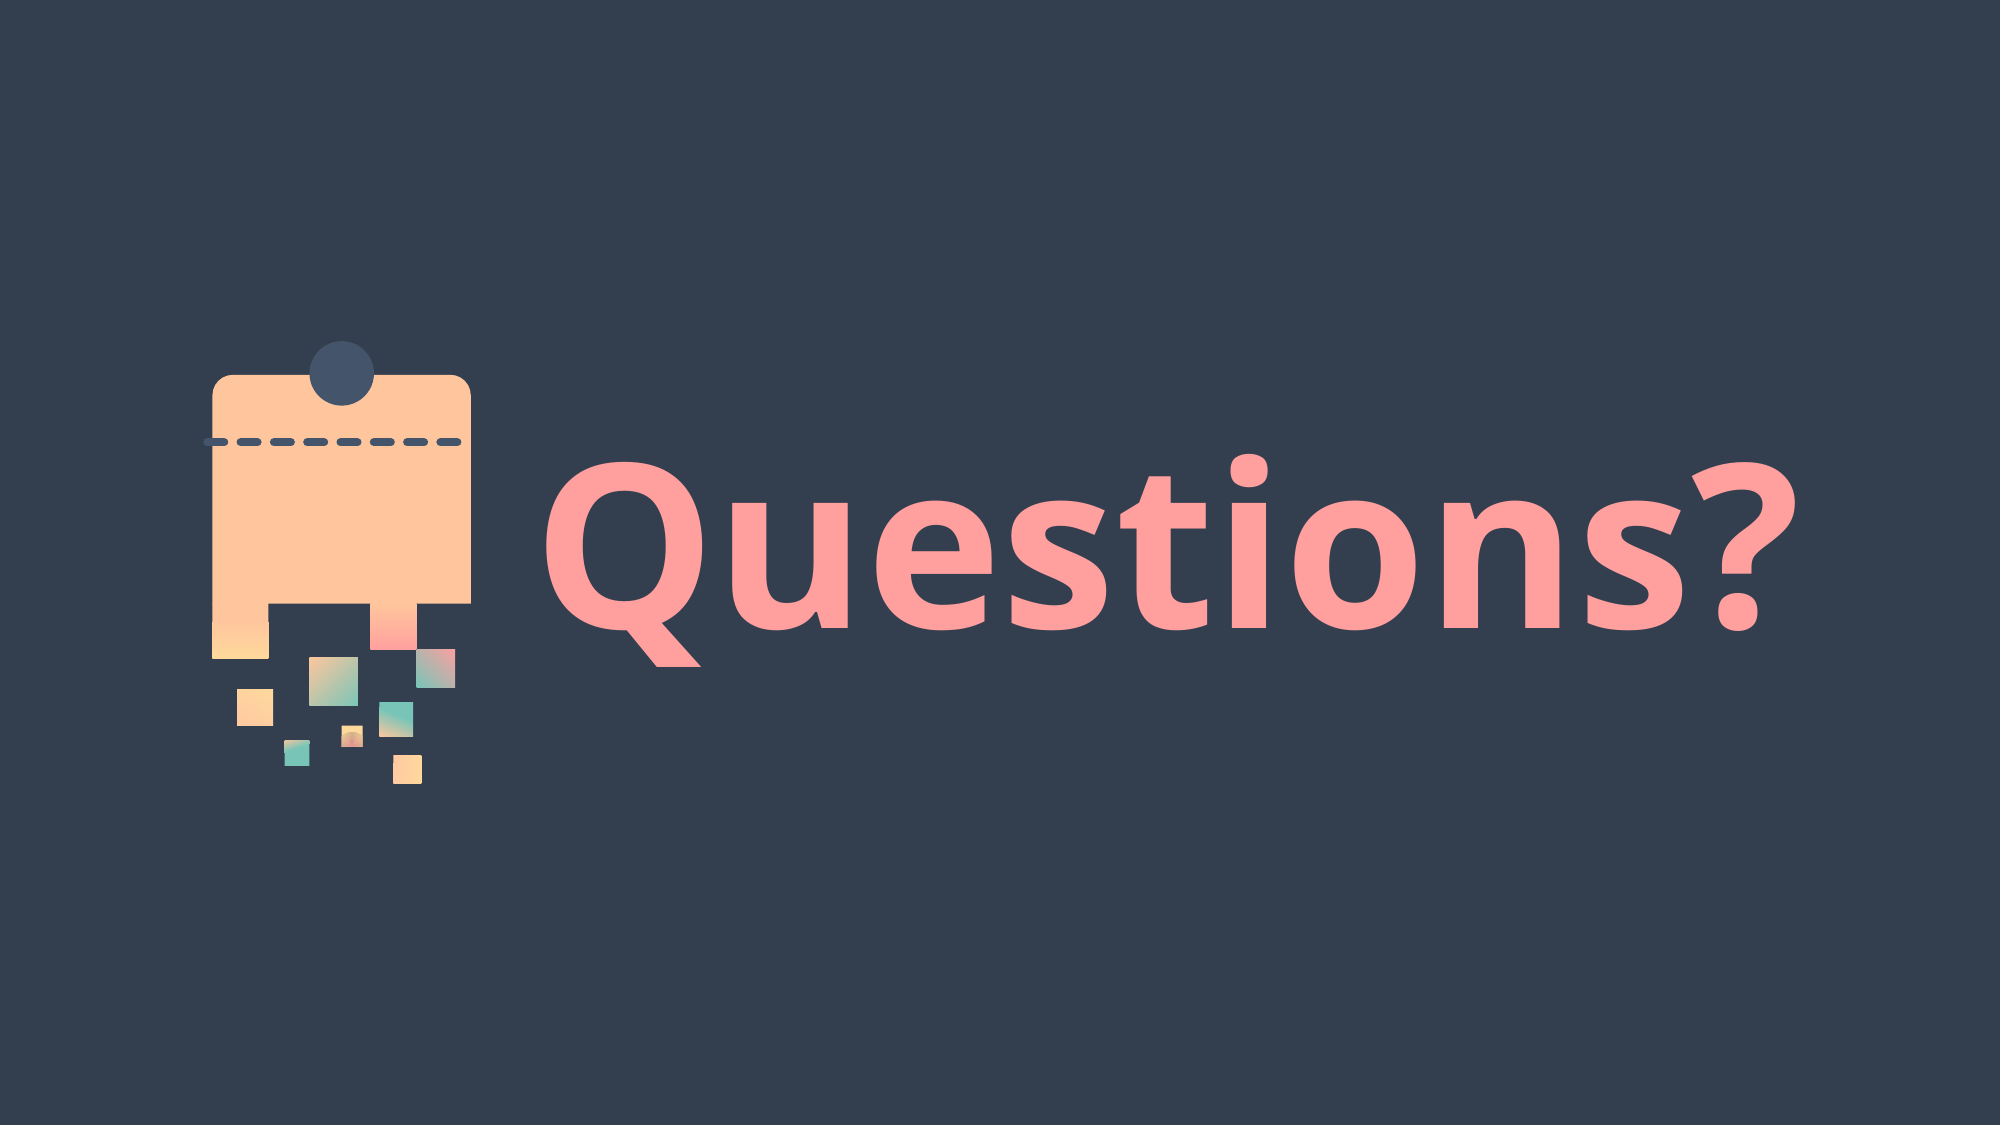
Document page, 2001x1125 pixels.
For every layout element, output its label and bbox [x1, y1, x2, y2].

text_box [207, 341, 1857, 784]
